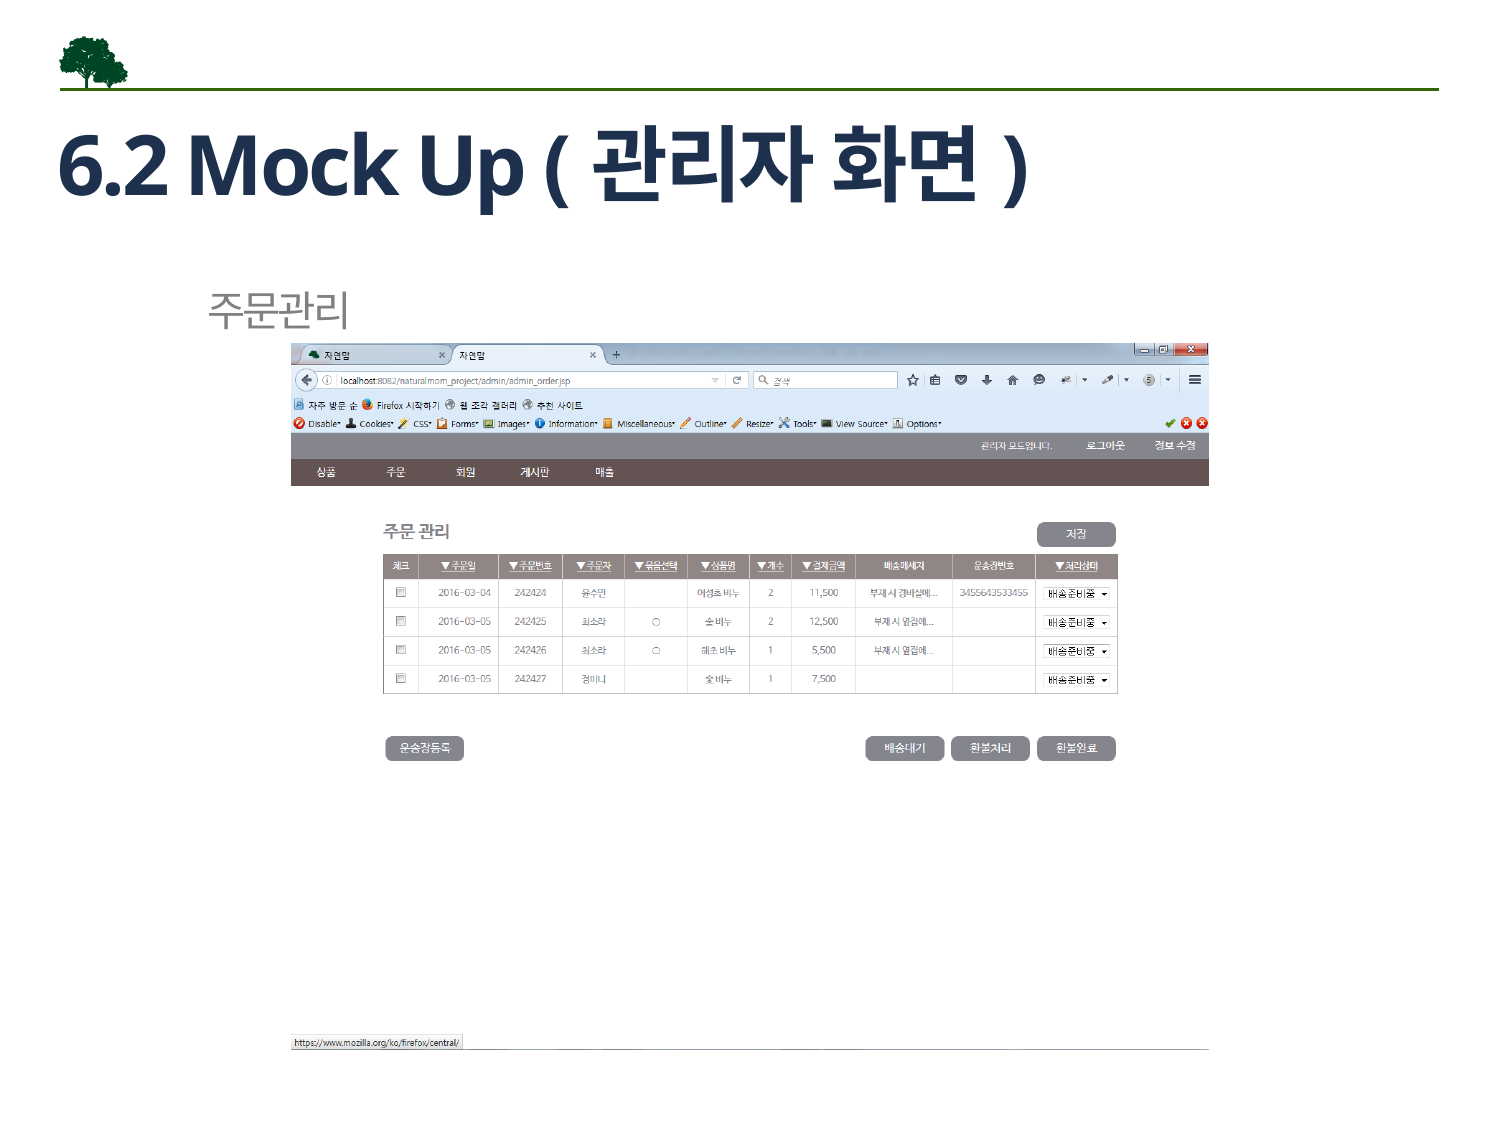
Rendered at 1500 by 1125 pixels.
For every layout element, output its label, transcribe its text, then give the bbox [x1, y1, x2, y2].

text_box 6.2 Mock Up (관리자 화면) [42, 87, 1416, 238]
text_box 주문관리 [192, 274, 1222, 344]
picture [50, 22, 134, 87]
picture [291, 343, 1209, 1050]
